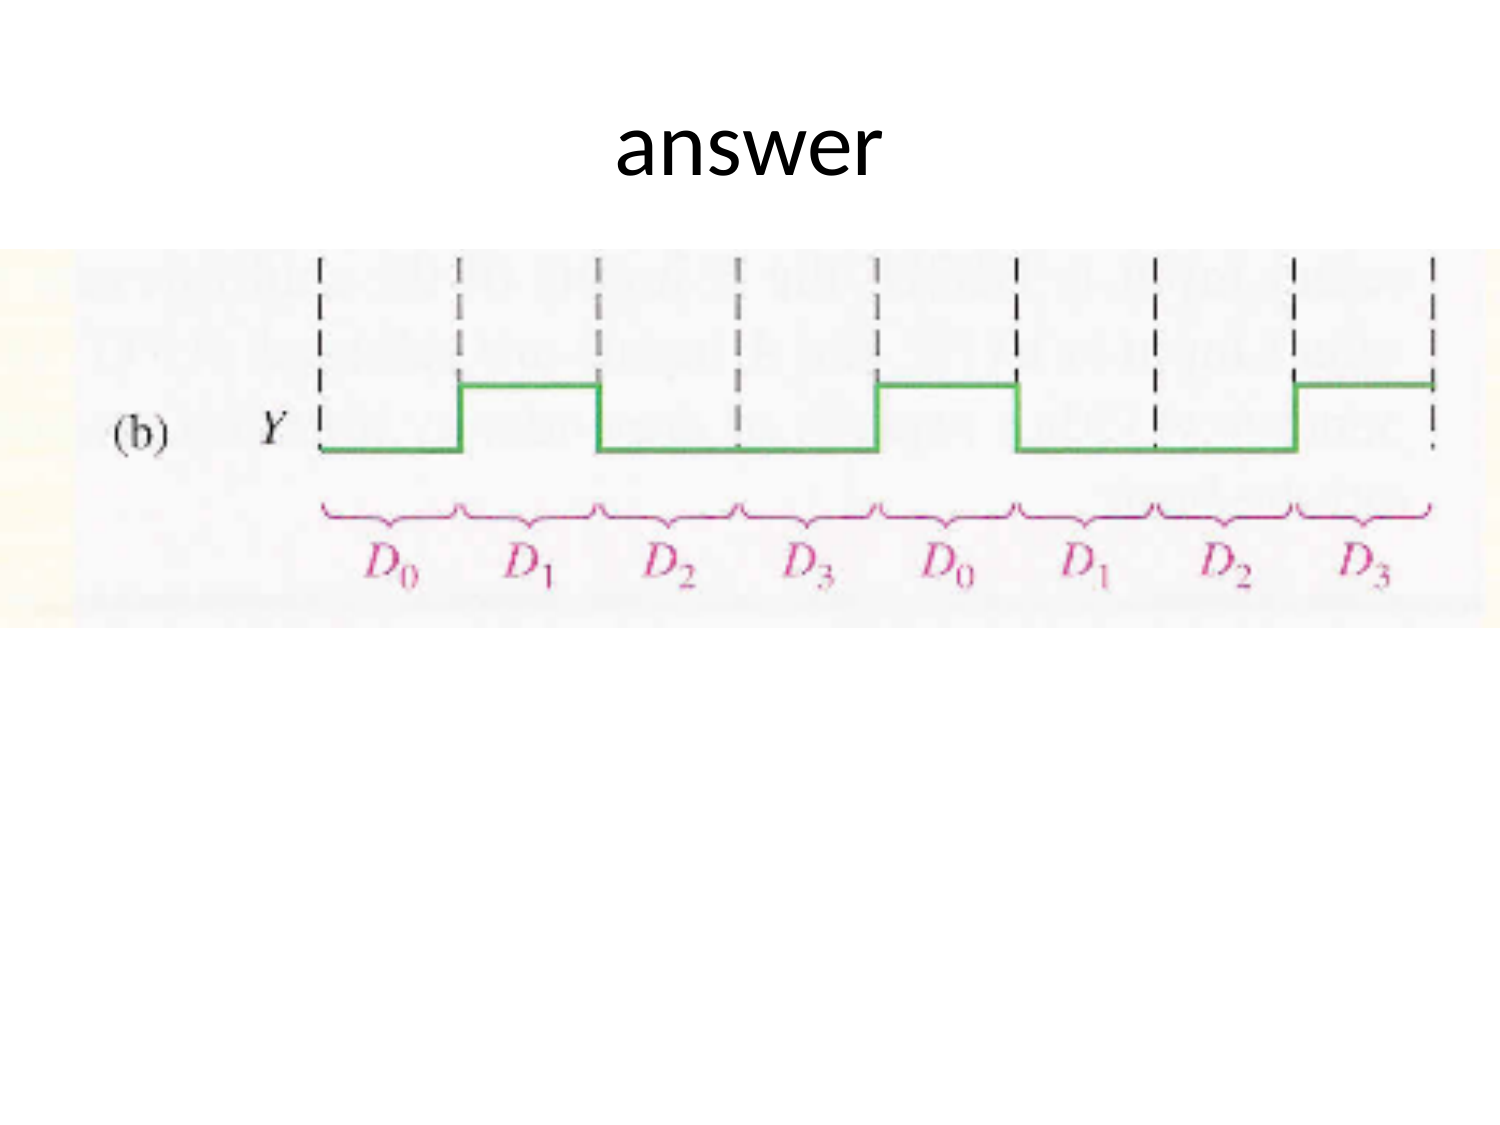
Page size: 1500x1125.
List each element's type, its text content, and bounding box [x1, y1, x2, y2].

picture [0, 249, 1500, 629]
title answer [75, 45, 1425, 233]
